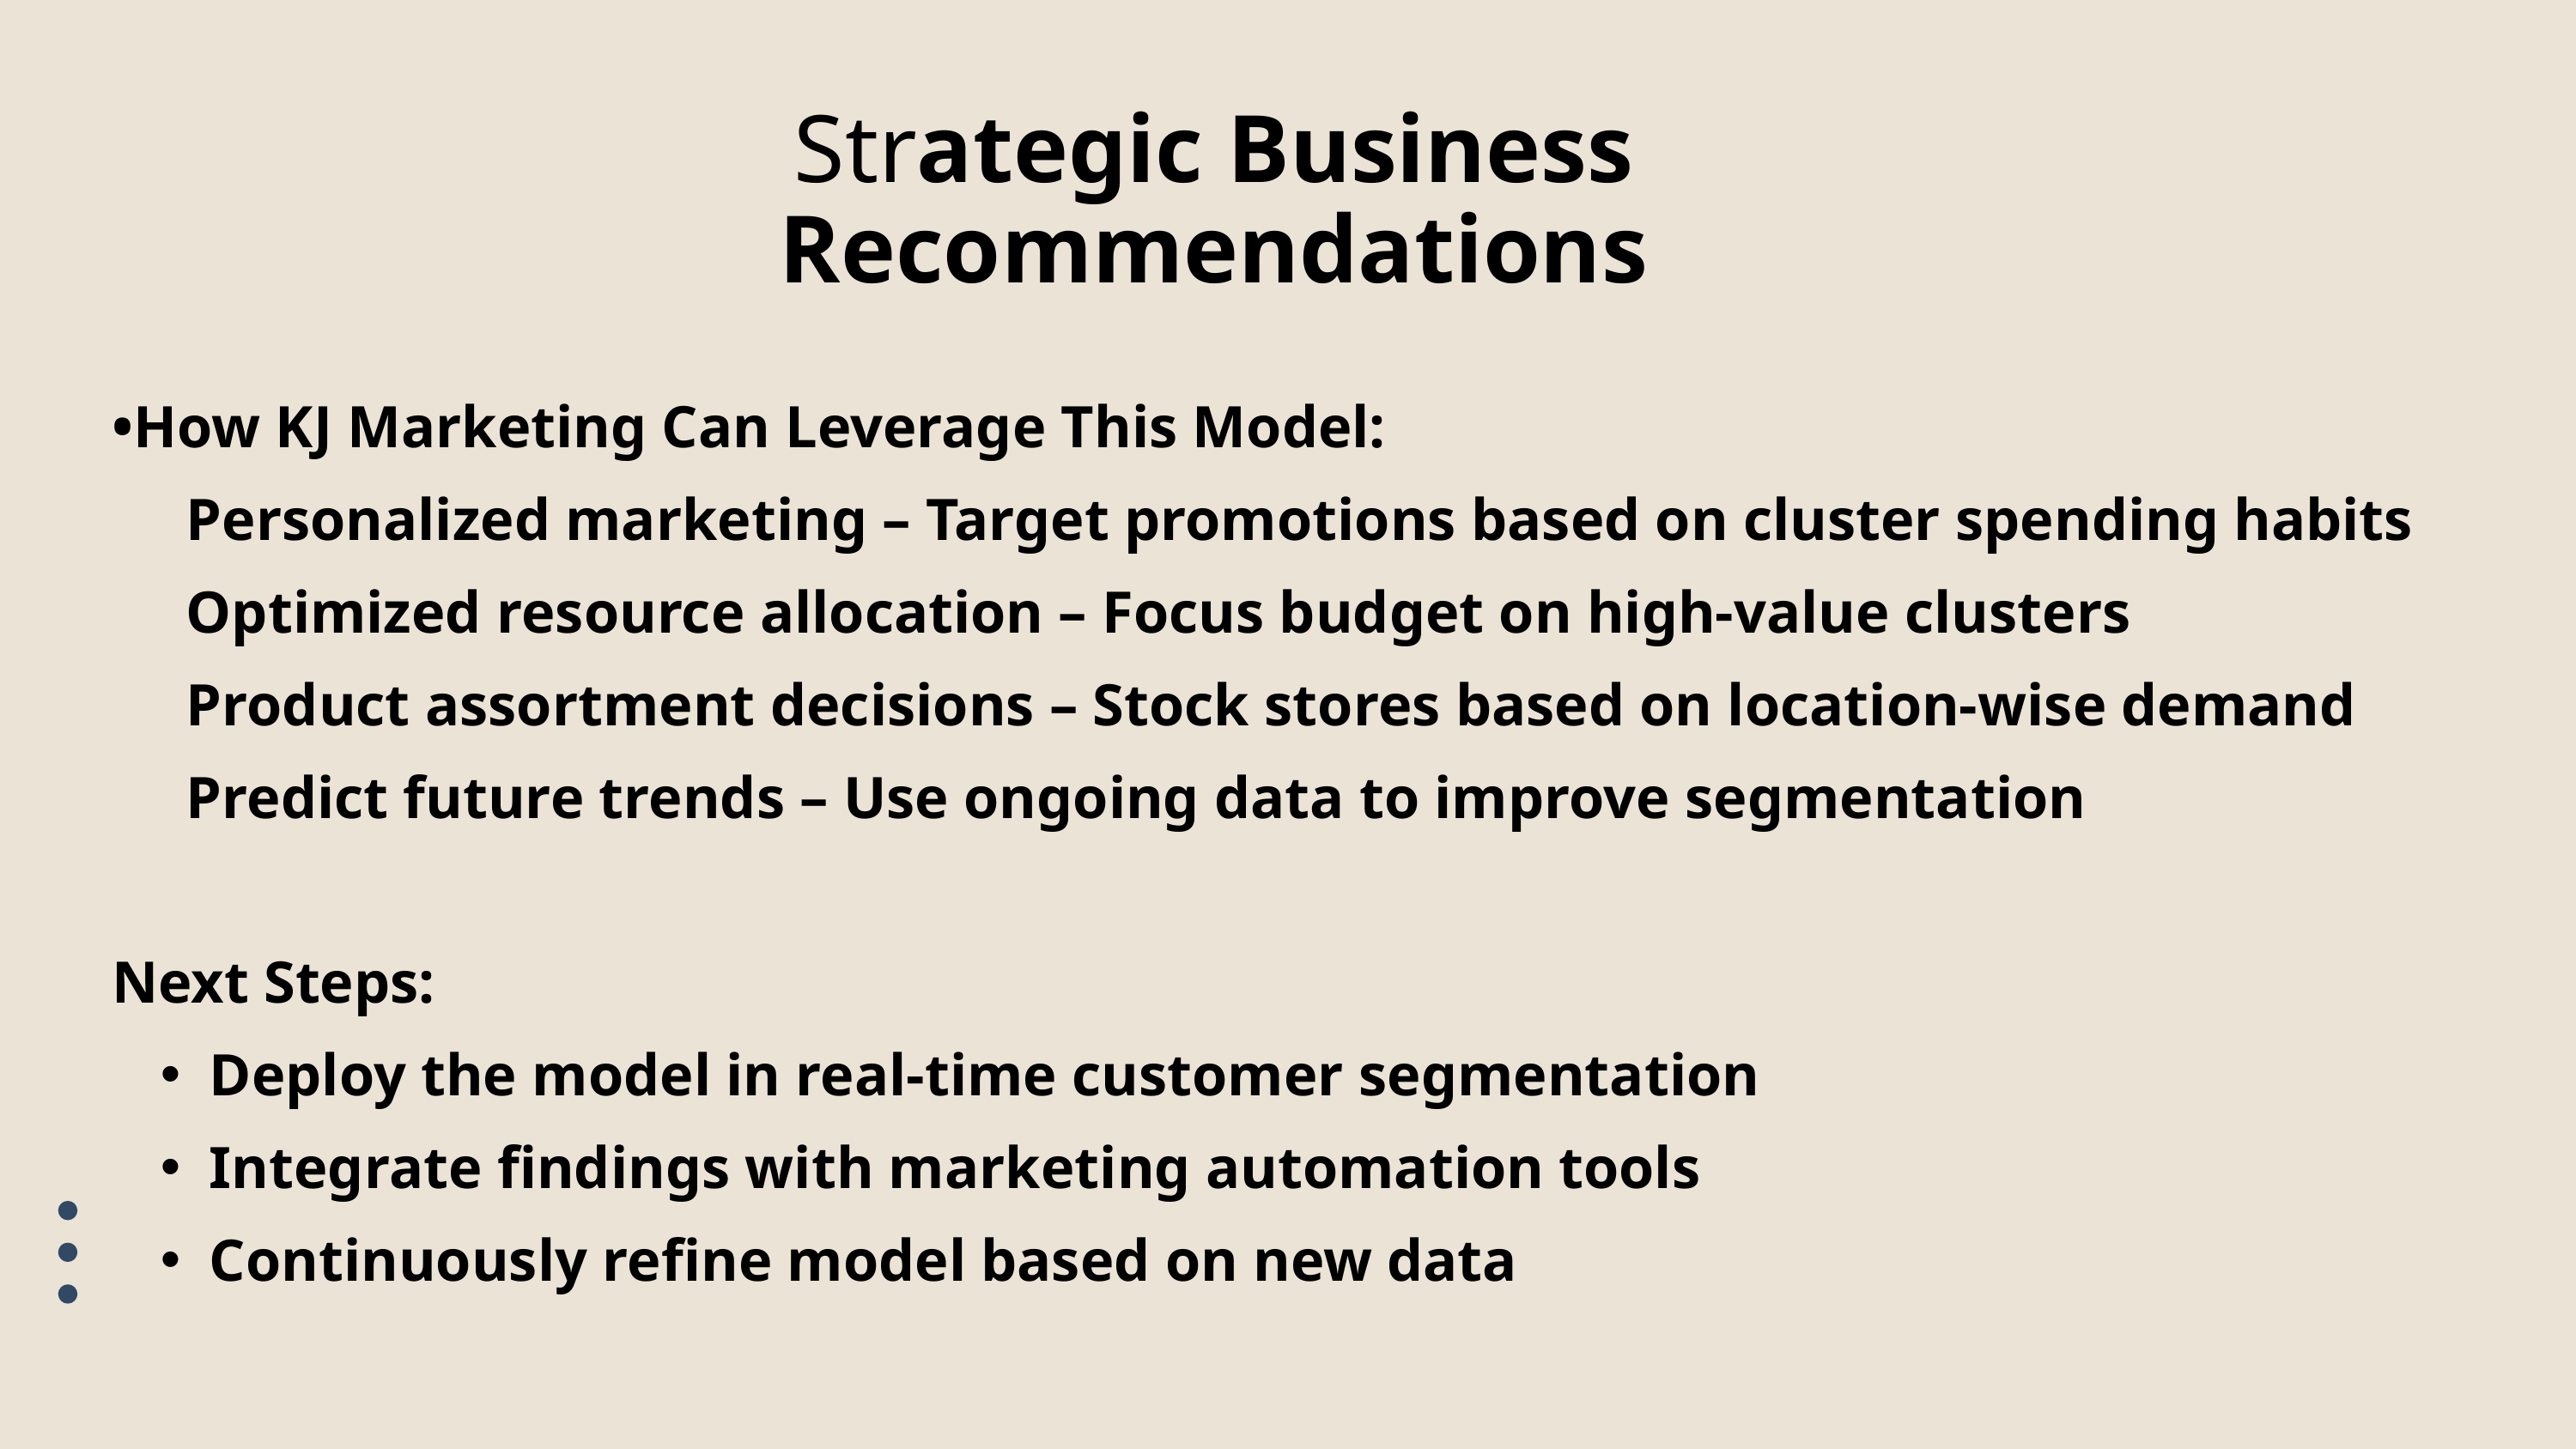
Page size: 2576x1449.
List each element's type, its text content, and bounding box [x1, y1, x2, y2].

text_box Strategic Business Recommendations [529, 100, 1899, 302]
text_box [58, 1283, 78, 1304]
text_box •How KJ Marketing Can Leverage This Model: Personalized marketing – Target promotions based on cluster spending habits Optimized resource allocation – Focus budget on high-value clusters Product assortment decisions – Stock stores based on location-wise demand Predict future trends – Use ongoing data to improve segmentation Next Steps: Deploy the model in real-time customer segmentation Integrate findings with marketing automation tools Continuously refine model based on new data [112, 366, 2464, 1385]
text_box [58, 1200, 78, 1221]
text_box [58, 1242, 78, 1263]
